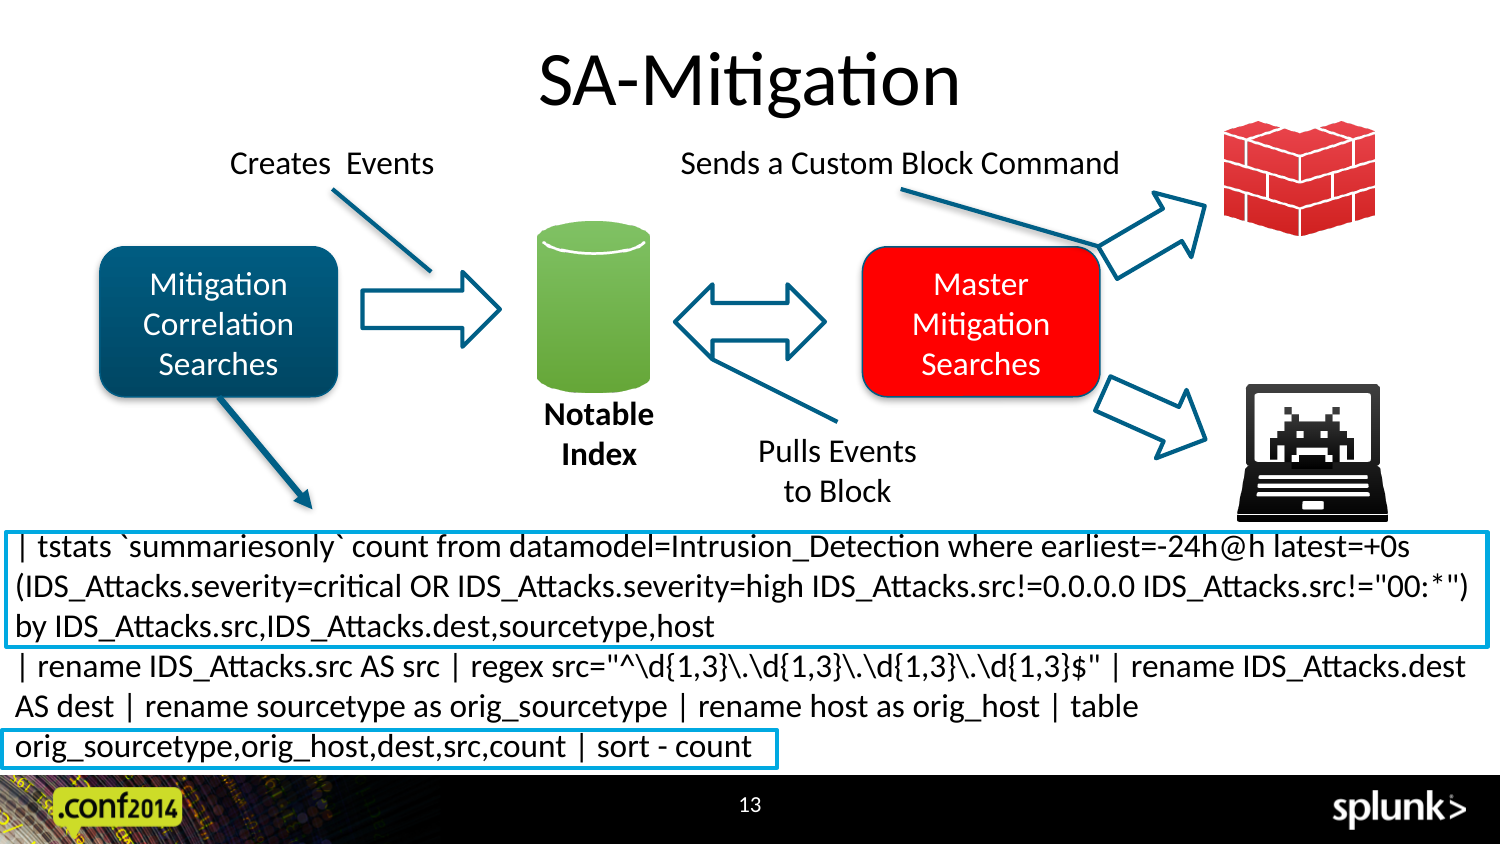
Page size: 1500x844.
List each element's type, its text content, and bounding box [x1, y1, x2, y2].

text_box Notable Index [529, 384, 670, 479]
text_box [900, 189, 1101, 248]
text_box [1237, 384, 1388, 523]
text_box [4, 530, 1490, 649]
picture [1224, 121, 1376, 236]
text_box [218, 396, 313, 510]
text_box [1100, 190, 1207, 281]
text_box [332, 189, 463, 273]
text_box [1093, 374, 1208, 461]
text_box Sends a Custom Block Command [665, 134, 1136, 189]
picture [537, 221, 651, 394]
text_box [0, 728, 779, 770]
title SA-Mitigation [0, 0, 1500, 150]
text_box Creates Events [215, 134, 450, 189]
text_box | tstats `summariesonly` count from datamodel=Intrusion_Detection where earliest=-24h@h latest=+0s (IDS_Attacks.severity=critical OR IDS_Attacks.severity=high IDS_Attacks.src!=0.0.0.0 IDS_Attacks.src!="00:*") by IDS_Attacks.src,IDS_Attacks.dest,sourcetype,host | rename IDS_Attacks.src AS src | regex src="^\d{1,3}\.\d{1,3}\.\d{1,3}\.\d{1,3}$" | rename IDS_Attacks.dest AS dest | rename sourcetype as orig_sourcetype | rename host as orig_host | table orig_sourcetype,orig_host,dest,src,count | sort - count [0, 517, 1500, 772]
text_box [672, 282, 828, 360]
slide_number 13 [718, 782, 782, 825]
text_box Mitigation Correlation Searches [99, 246, 339, 398]
picture [0, 775, 1500, 844]
text_box Master Mitigation Searches [861, 246, 1101, 398]
text_box Pulls Events to Block [737, 421, 938, 517]
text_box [712, 359, 838, 422]
text_box [360, 272, 502, 349]
